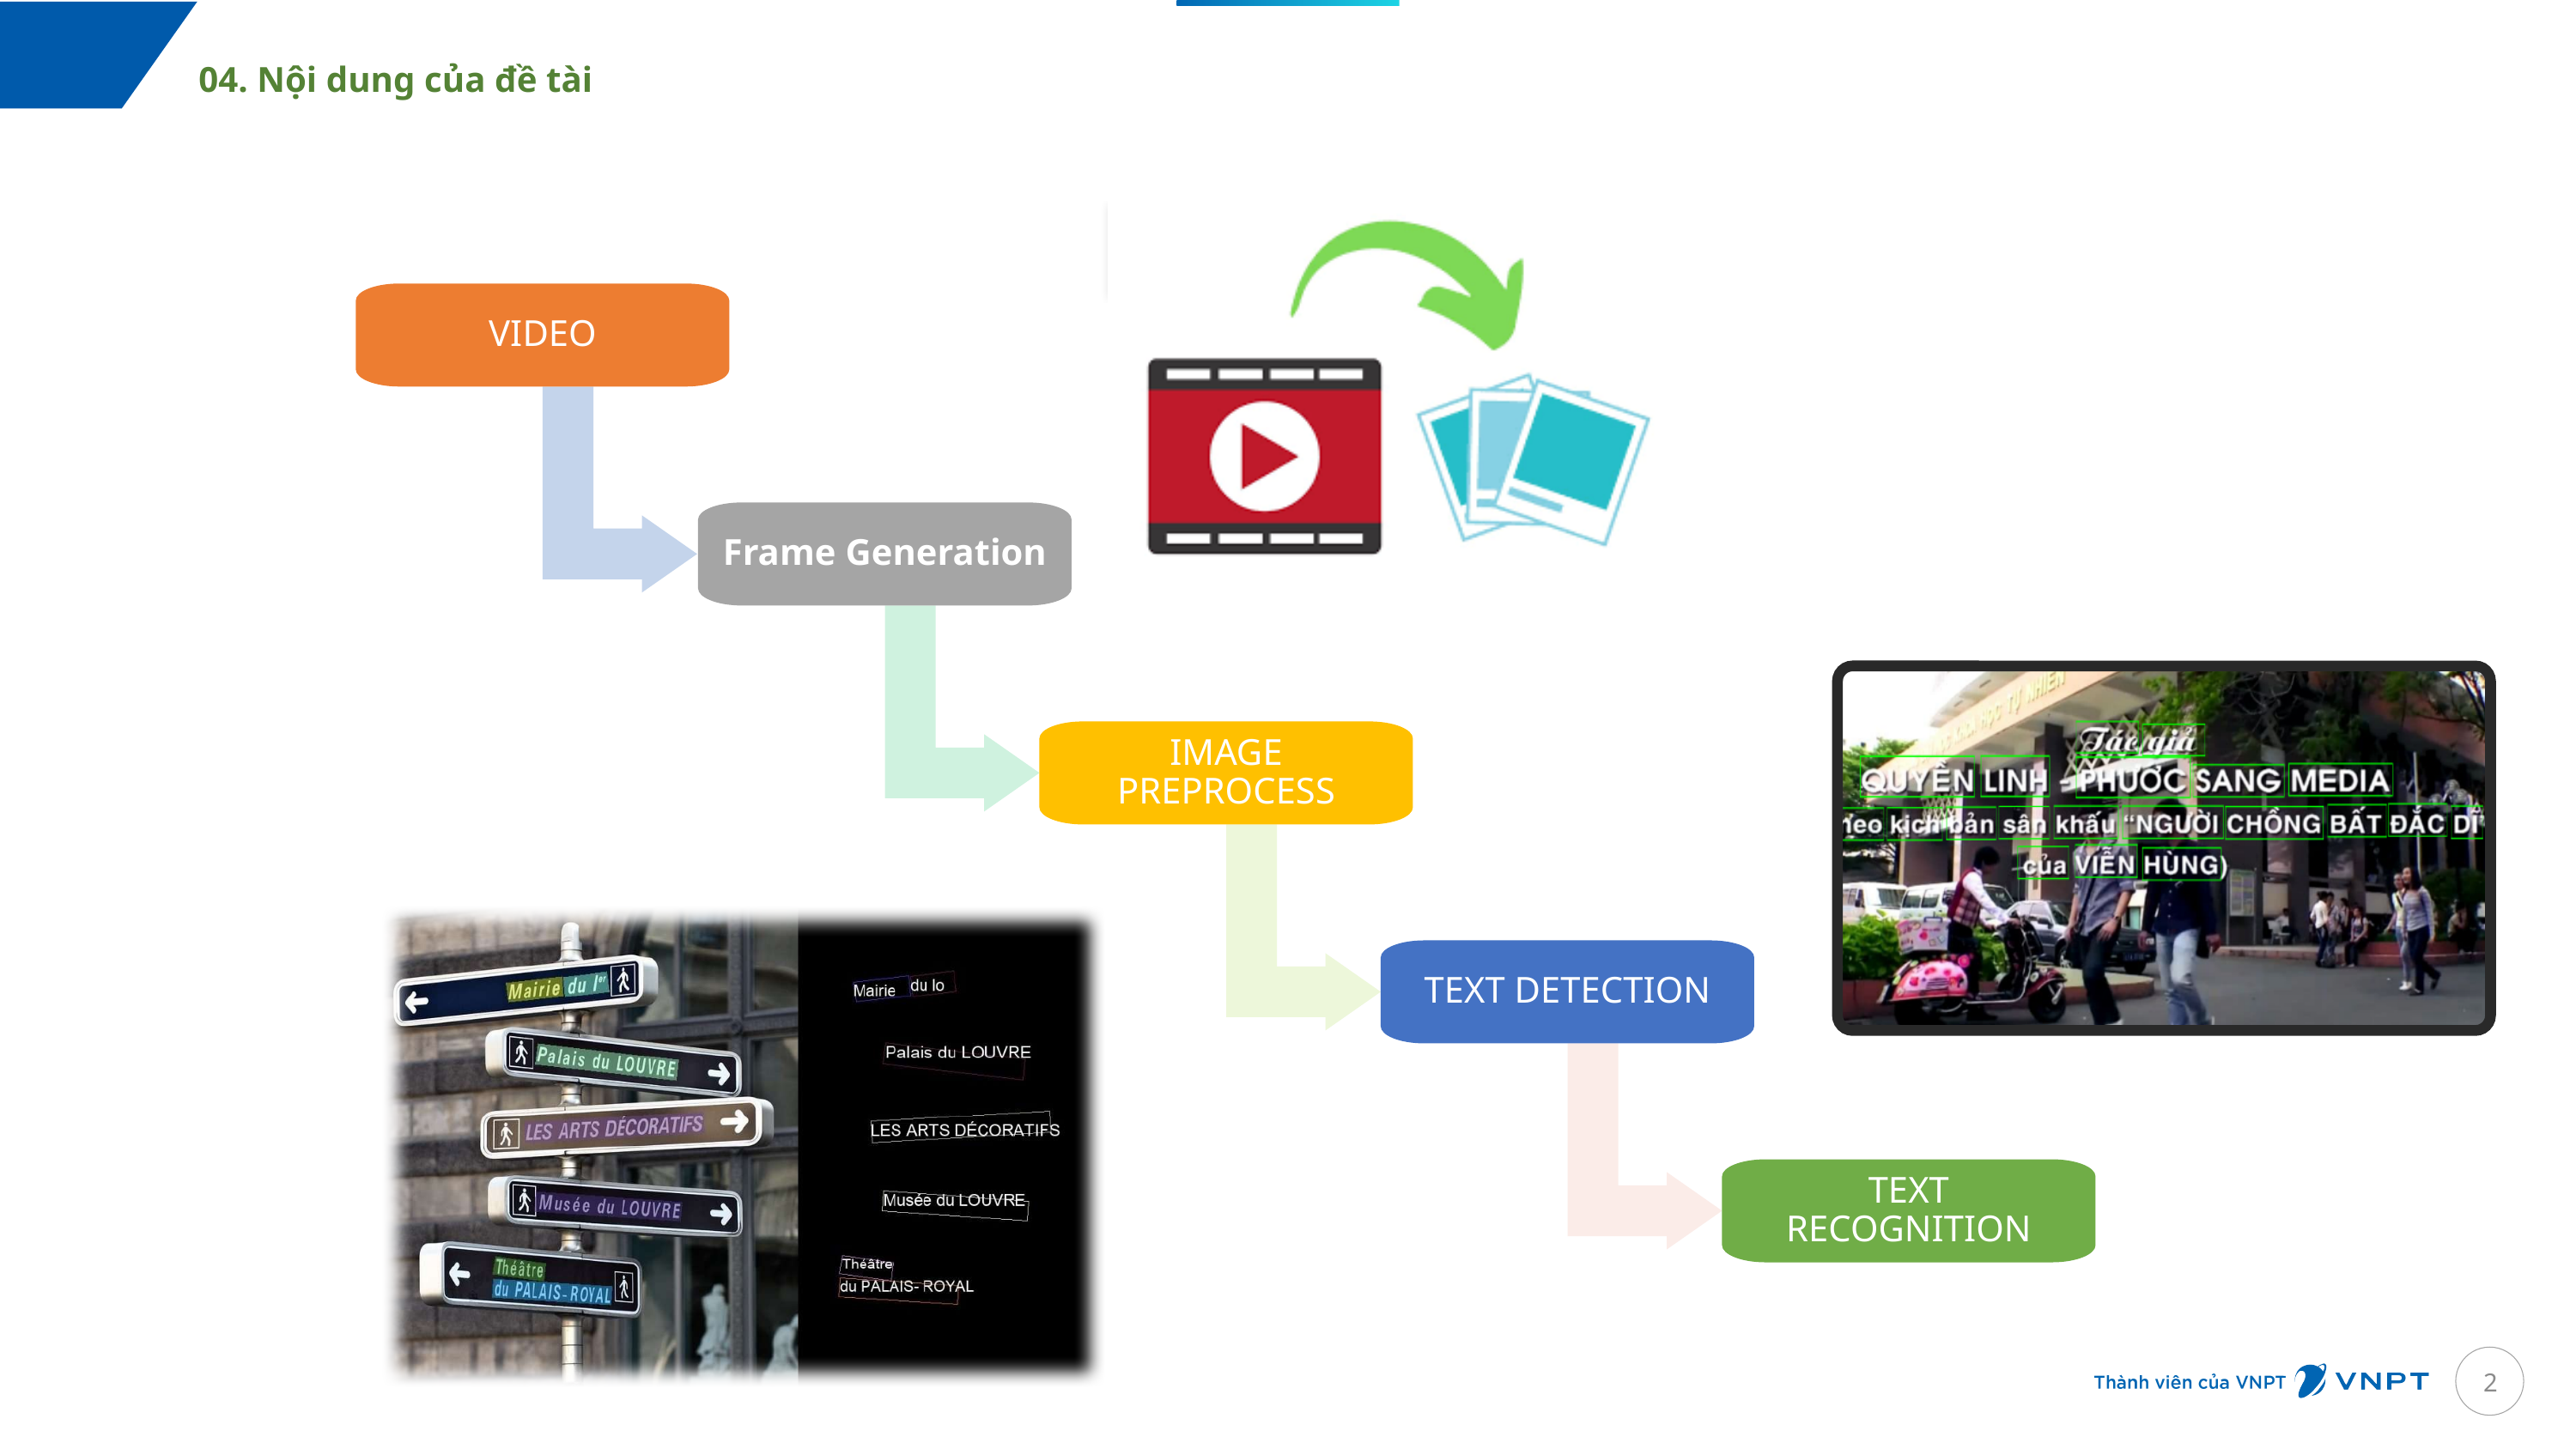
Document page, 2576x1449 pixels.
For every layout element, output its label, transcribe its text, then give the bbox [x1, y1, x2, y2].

text_box [1176, 0, 1400, 7]
text_box [0, 0, 199, 110]
text_box 04. Nội dung của đề tài [180, 6, 2404, 114]
picture [2094, 1363, 2429, 1398]
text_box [355, 283, 2096, 1263]
picture [1837, 665, 2491, 1031]
text_box 1 [2456, 1360, 2524, 1405]
picture [382, 906, 1105, 1387]
picture [1125, 206, 1667, 593]
